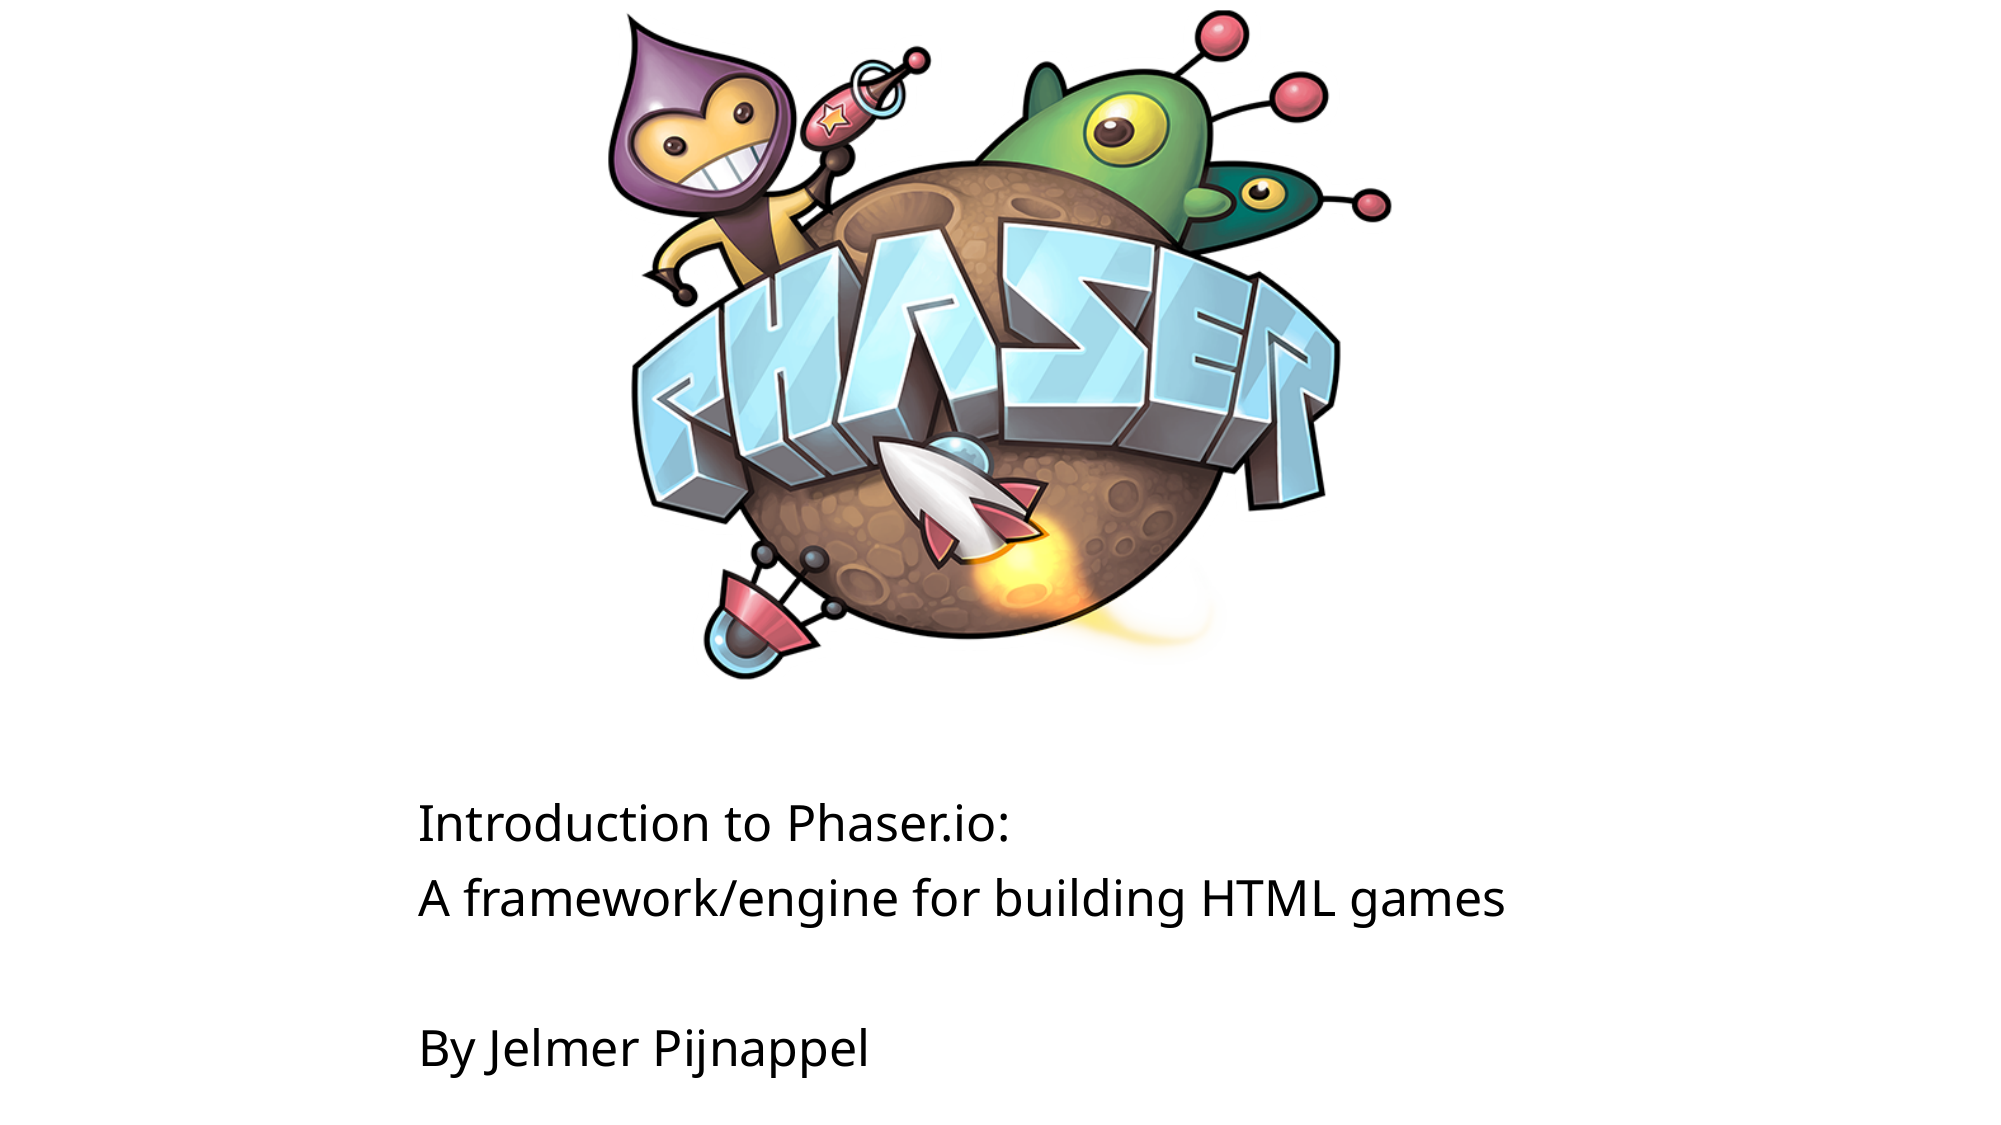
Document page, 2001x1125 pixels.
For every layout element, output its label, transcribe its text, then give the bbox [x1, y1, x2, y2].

picture [597, 0, 1403, 692]
text_box Introduction to Phaser.io: A framework/engine for building HTML games By Jelmer Pijnappel [403, 769, 1597, 1125]
